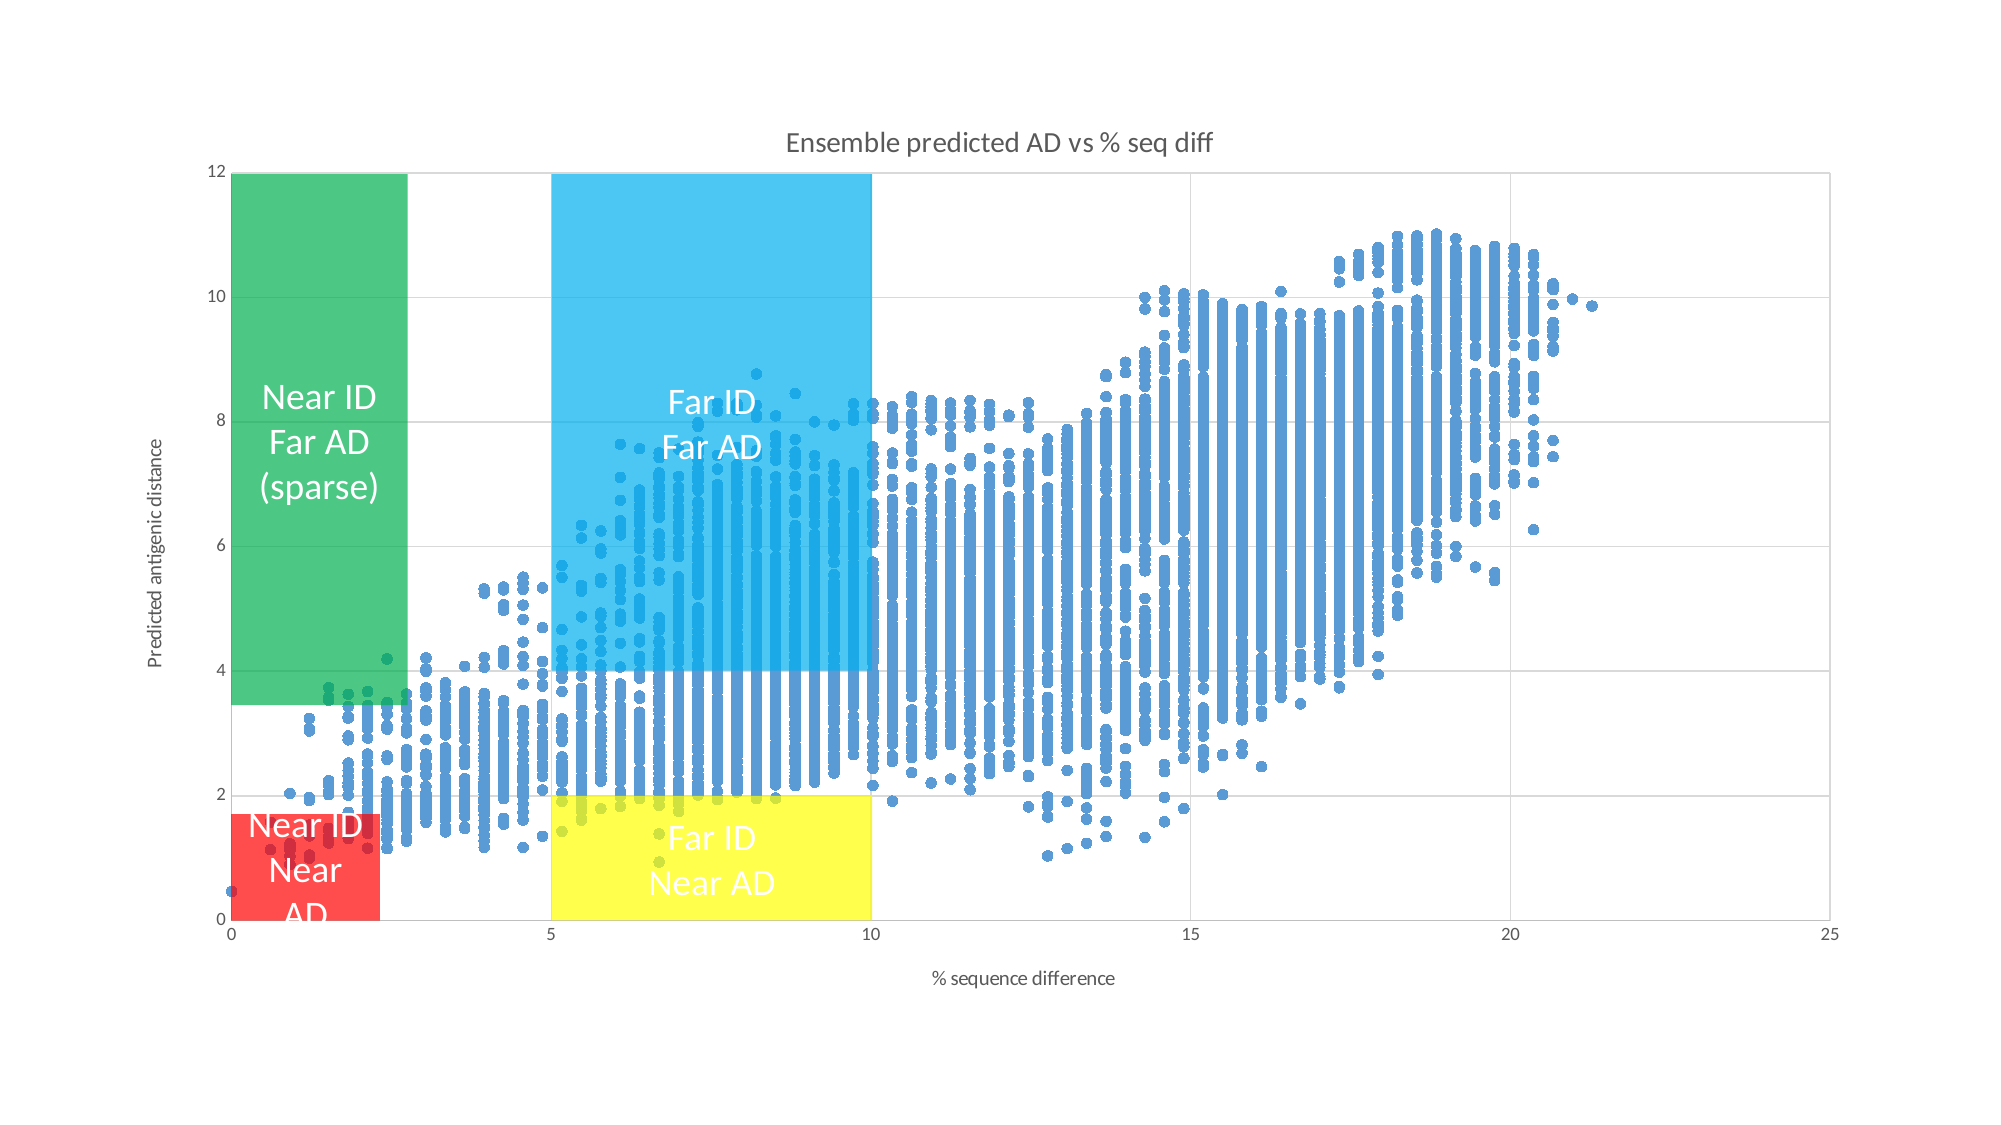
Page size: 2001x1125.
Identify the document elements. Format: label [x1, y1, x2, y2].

chart [137, 95, 1863, 1014]
